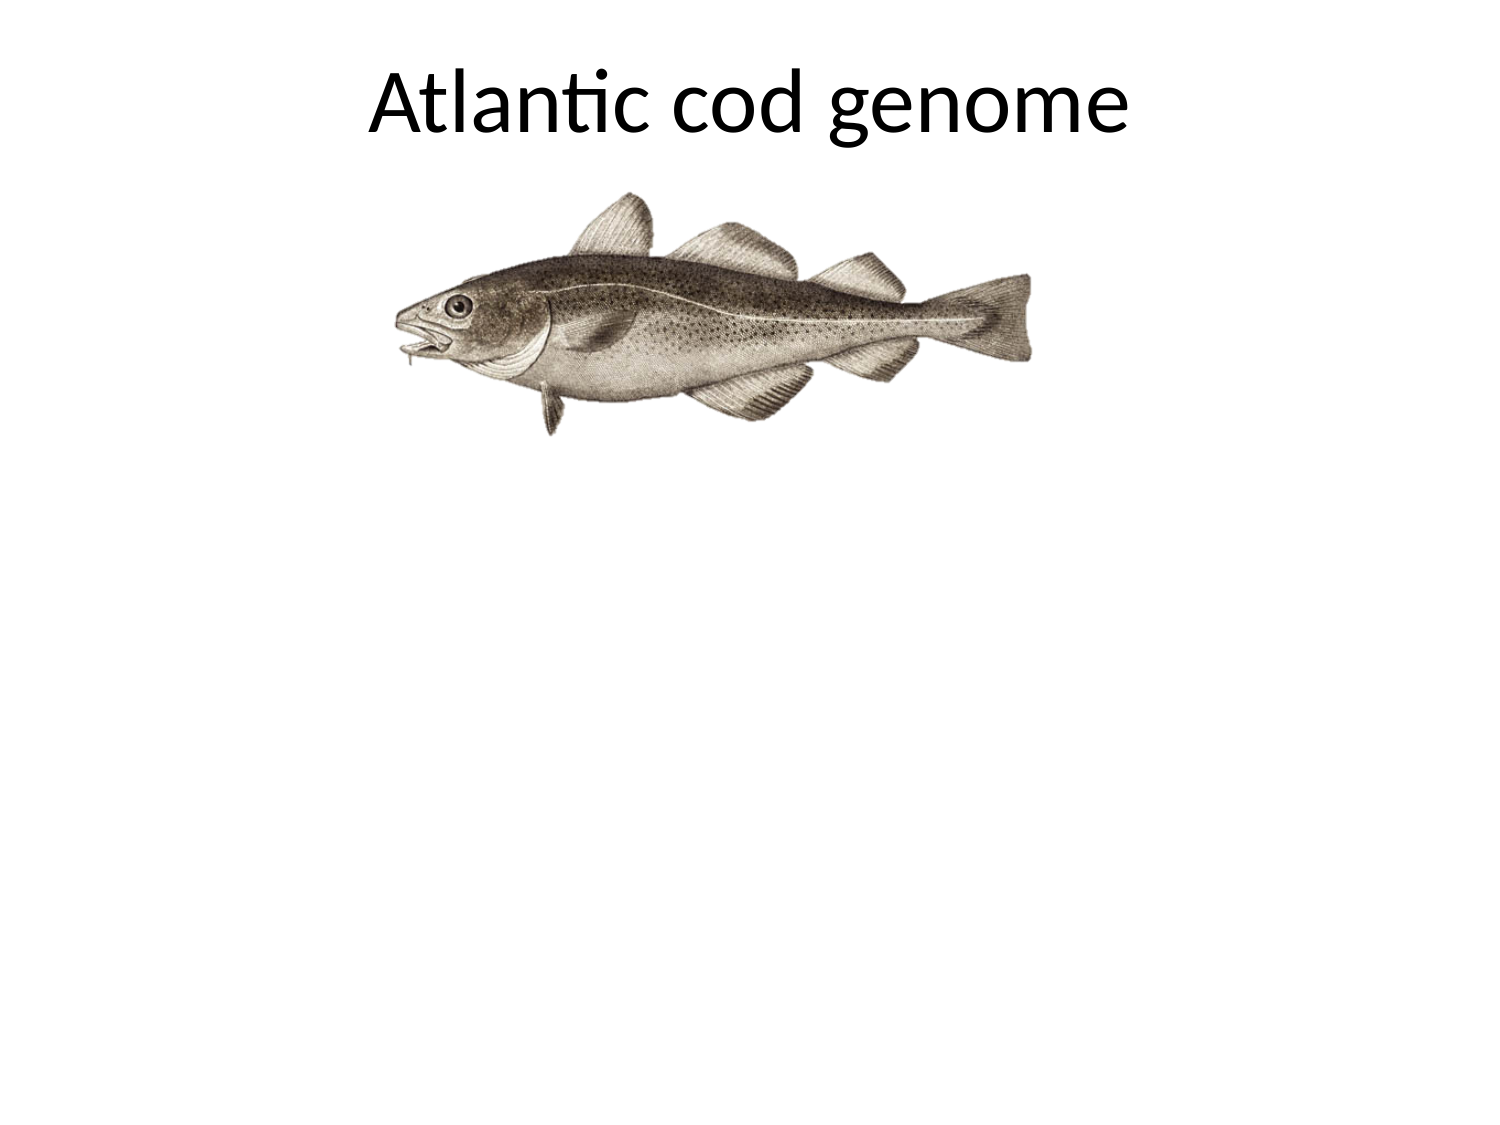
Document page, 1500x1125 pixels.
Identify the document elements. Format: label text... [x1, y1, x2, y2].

title Atlantic cod genome [75, 1, 1425, 190]
picture [384, 177, 1046, 459]
